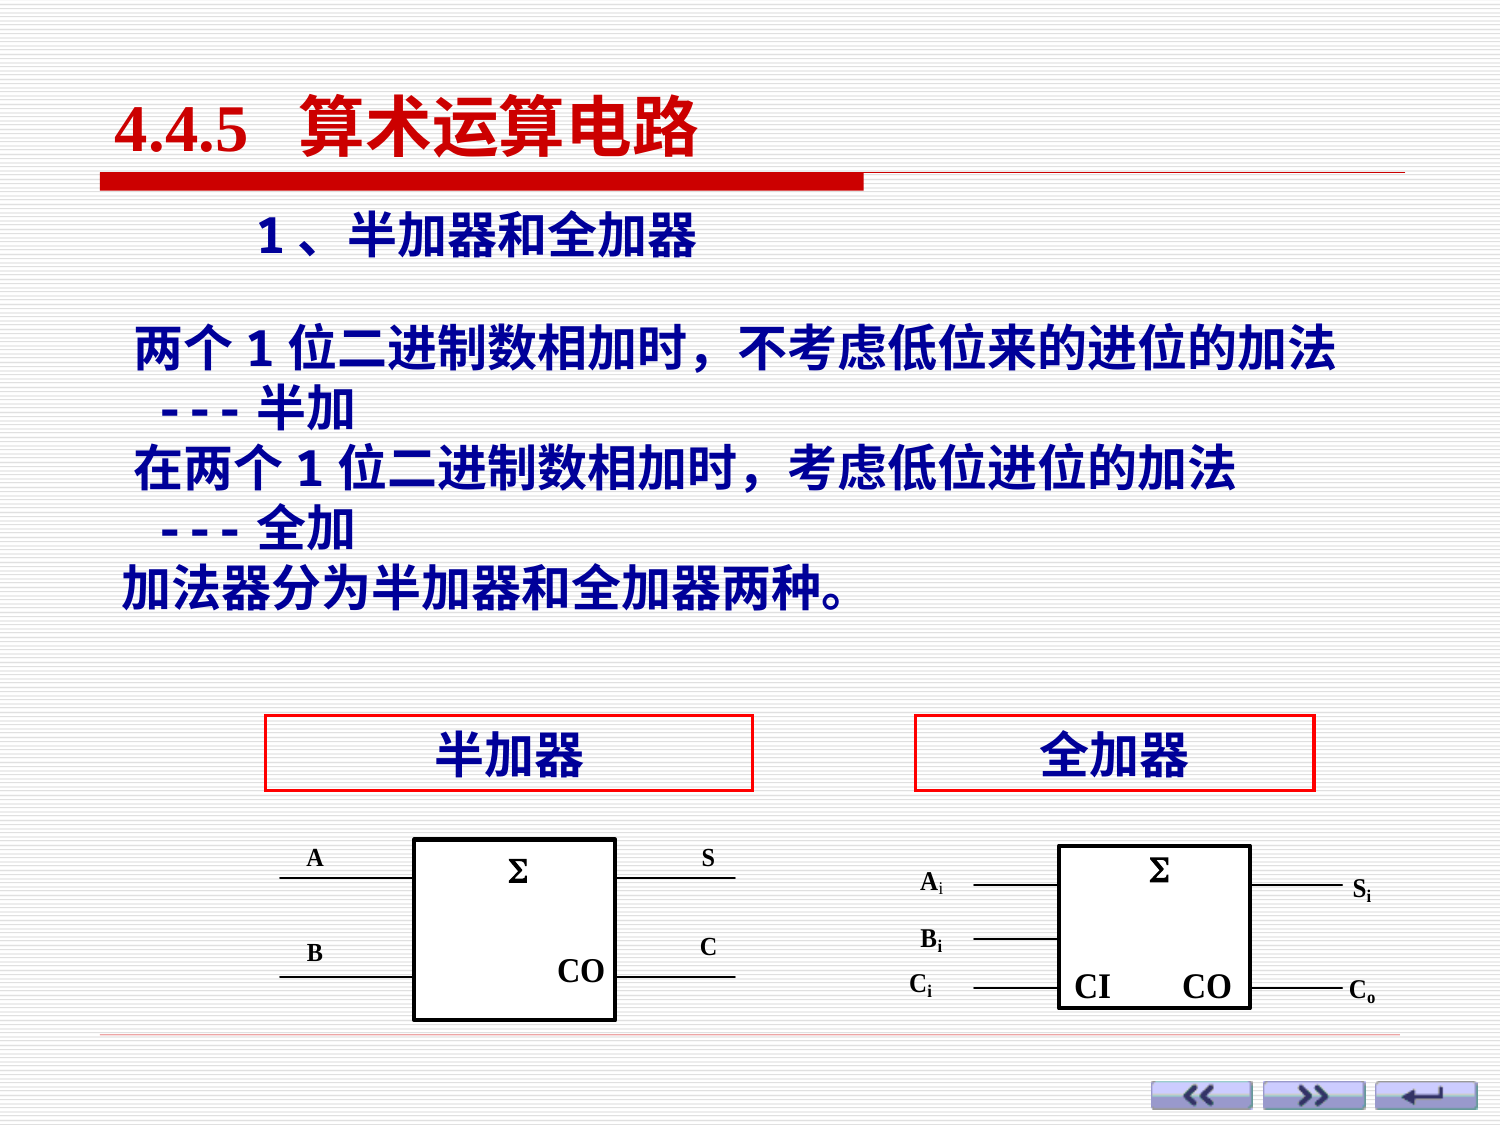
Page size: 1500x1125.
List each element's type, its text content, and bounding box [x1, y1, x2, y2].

text_box 全加器 [915, 715, 1314, 791]
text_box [236, 786, 799, 1053]
picture [0, 0, 1500, 1125]
text_box 1、半加器和全加器 [240, 196, 713, 272]
text_box 半加器 [265, 715, 753, 786]
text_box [868, 810, 1431, 1069]
text_box 4.4.5 算术运算电路 [100, 78, 752, 171]
text_box 两个1位二进制数相加时，不考虑低位来的进位的加法 ---半加 在两个1位二进制数相加时，考虑低位进位的加法 ---全加 加法器分为半加器和全加器两种。 [50, 308, 1500, 624]
